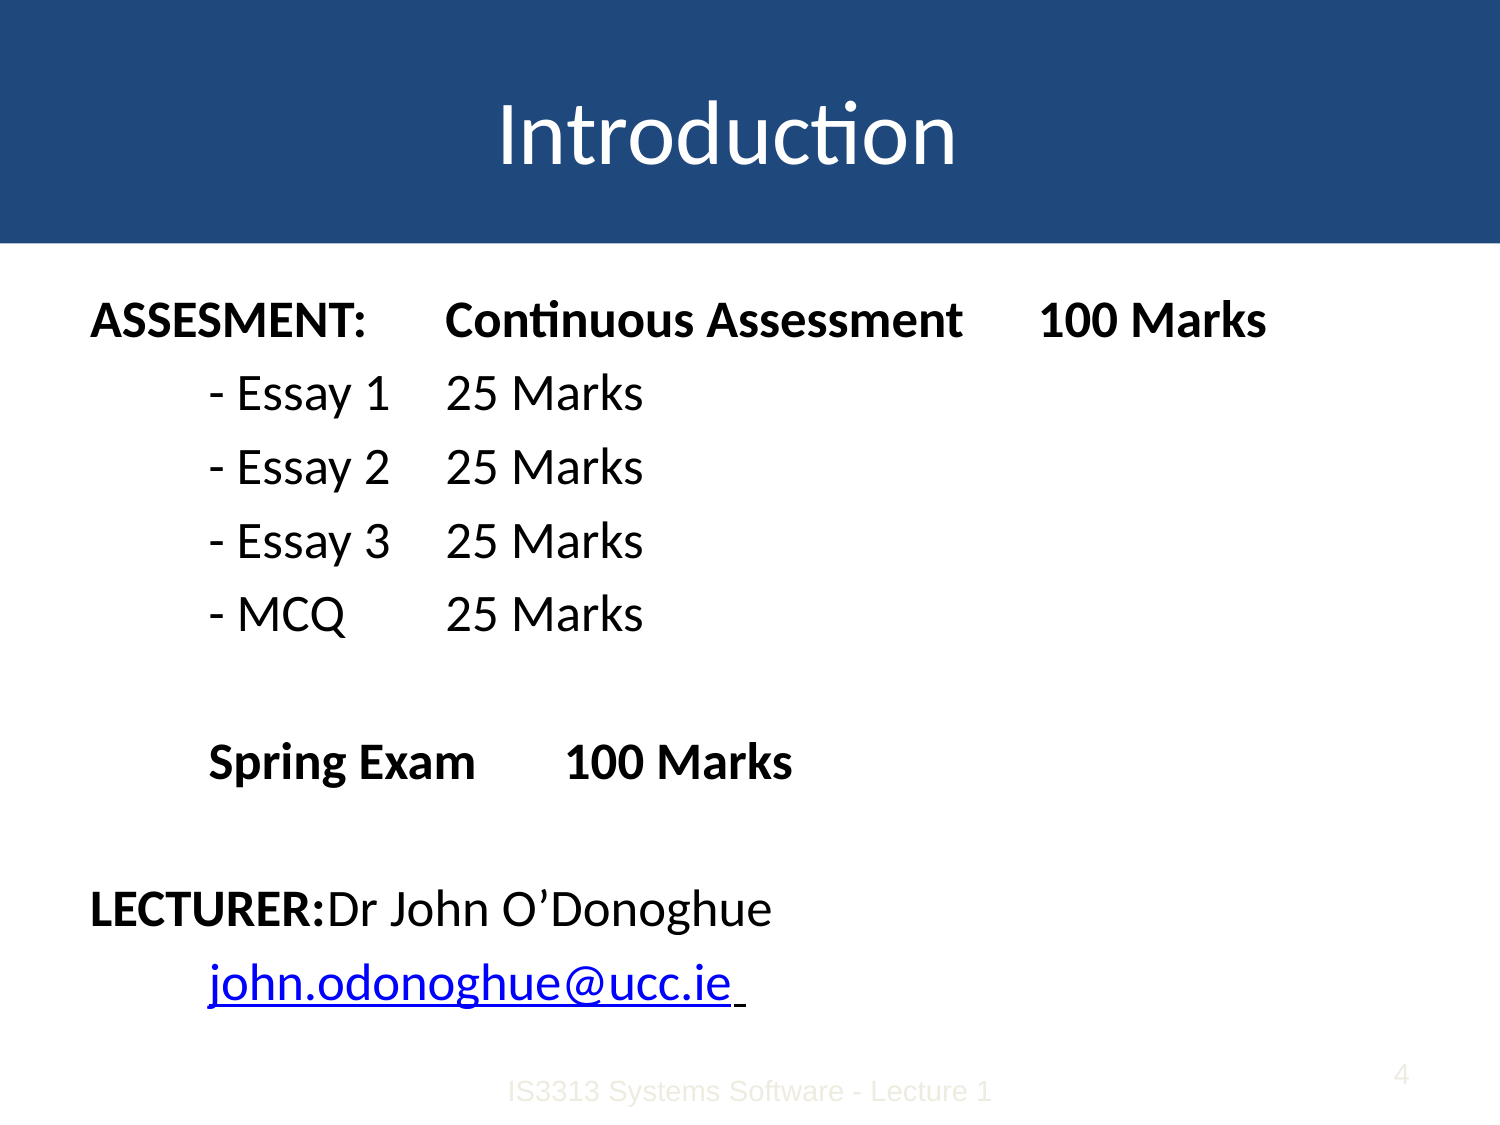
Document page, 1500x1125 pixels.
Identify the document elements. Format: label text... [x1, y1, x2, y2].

footer IS3313 Systems Software - Lecture 1 [453, 1059, 1047, 1120]
list ASSESMENT: Continuous Assessment 100 Marks - Essay 1 25 Marks - Essay 2 25 Marks - Essay 3 25 Marks - MCQ 25 Marks Spring Exam 100 Marks LECTURER: Dr John O’Donoghue john.odonoghue@ucc.ie [75, 276, 1425, 1020]
title Introduction [80, 19, 1375, 237]
slide_number 4 [1074, 1042, 1425, 1103]
